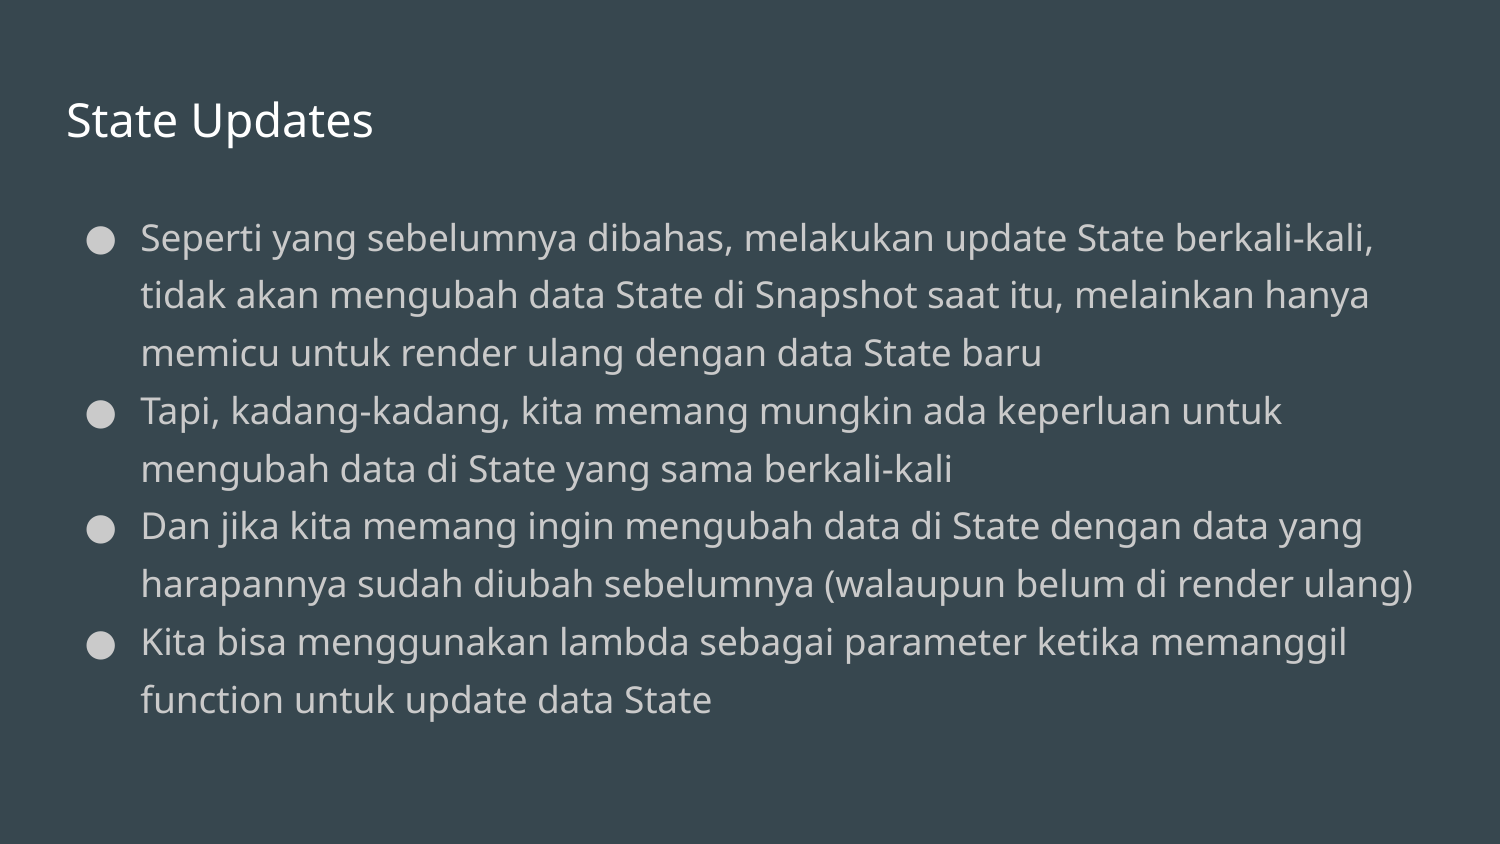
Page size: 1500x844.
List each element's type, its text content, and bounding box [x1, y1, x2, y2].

list Seperti yang sebelumnya dibahas, melakukan update State berkali-kali, tidak akan mengubah data State di Snapshot saat itu, melainkan hanya memicu untuk render ulang dengan data State baru Tapi, kadang-kadang, kita memang mungkin ada keperluan untuk mengubah data di State yang sama berkali-kali Dan jika kita memang ingin mengubah data di State dengan data yang harapannya sudah diubah sebelumnya (walaupun belum di render ulang) Kita bisa menggunakan lambda sebagai parameter ketika memanggil function untuk update data State [51, 189, 1449, 750]
title State Updates [51, 72, 1449, 167]
